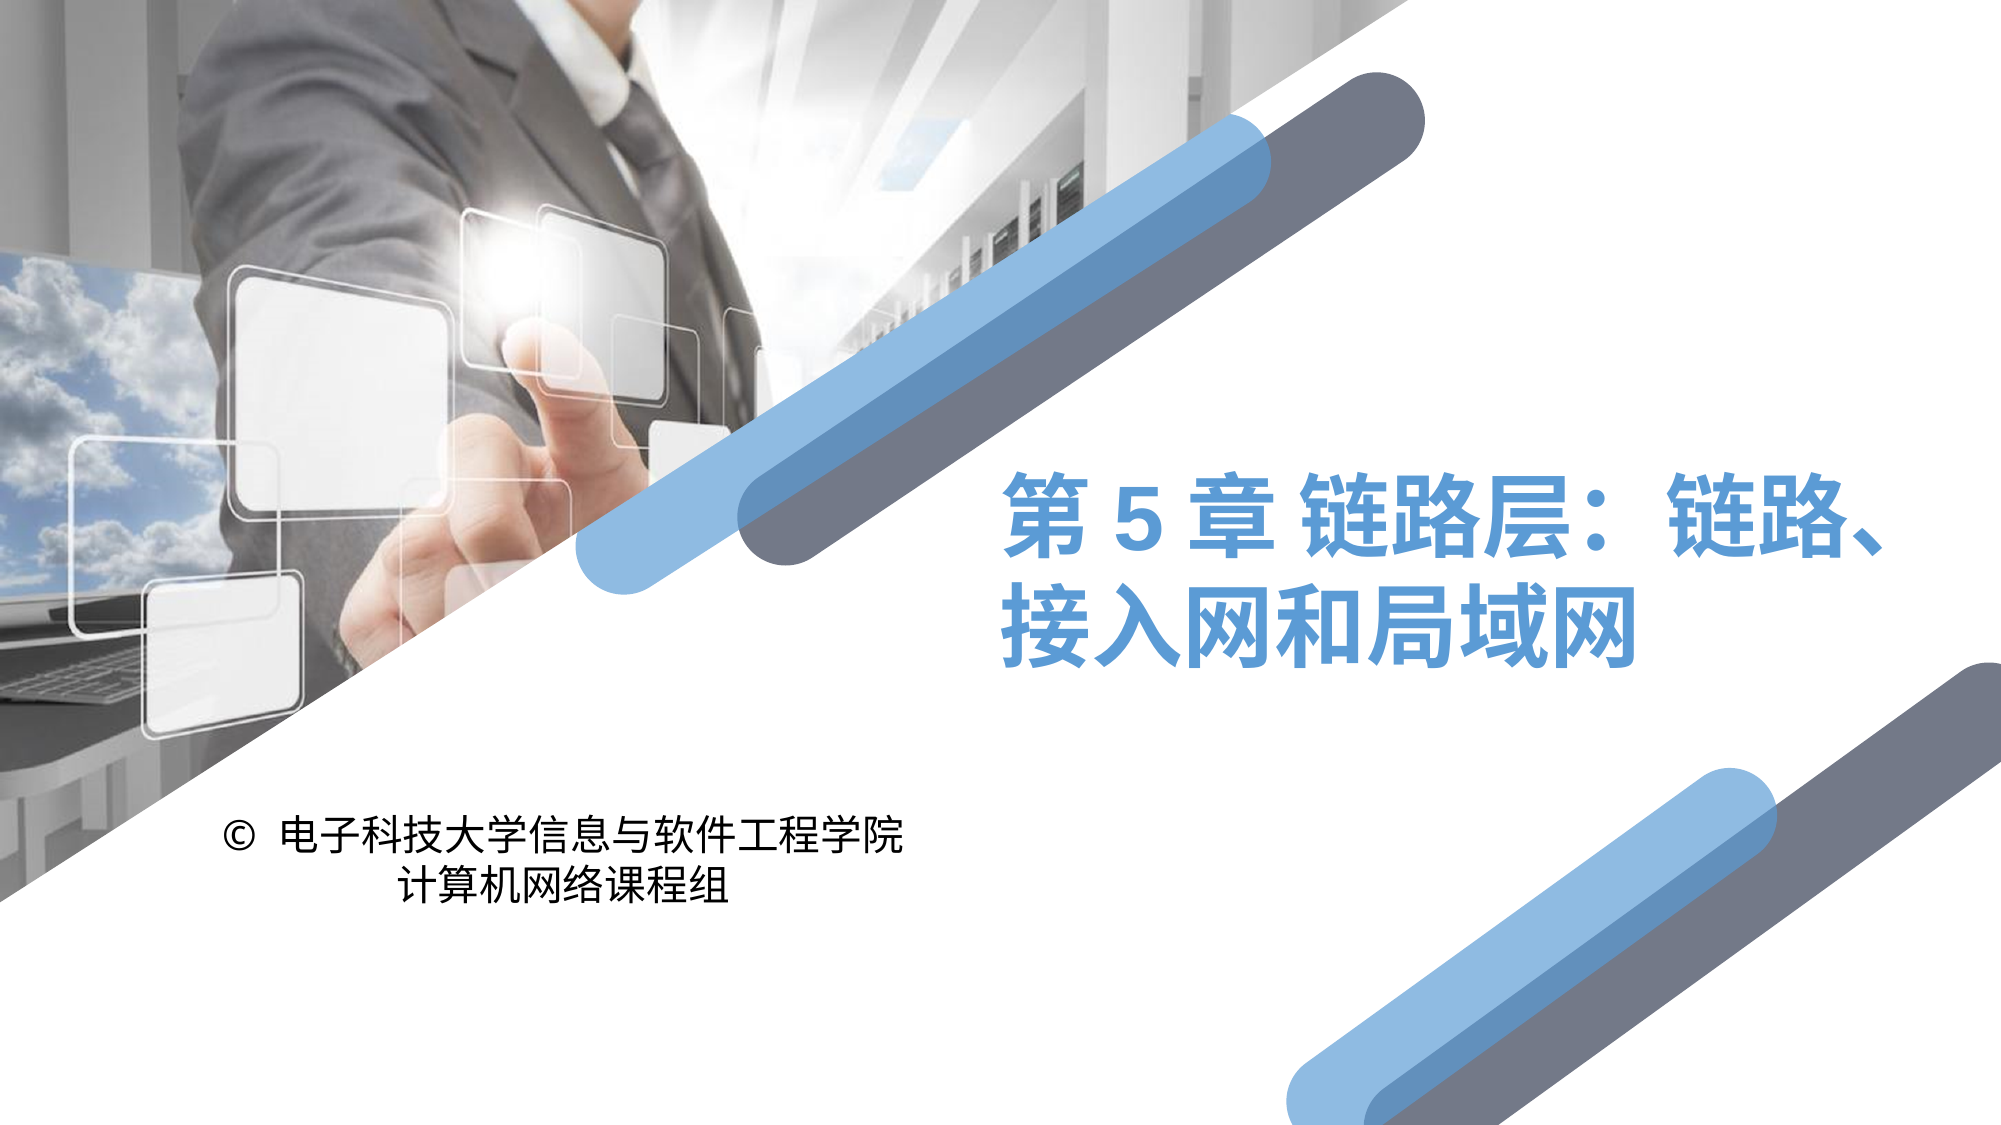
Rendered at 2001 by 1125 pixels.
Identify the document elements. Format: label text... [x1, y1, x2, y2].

text_box © 电子科技大学信息与软件工程学院 计算机网络课程组 [207, 801, 919, 917]
text_box 第5章 链路层：链路、接入网和局域网 [984, 451, 1899, 686]
text_box [0, 0, 1410, 904]
